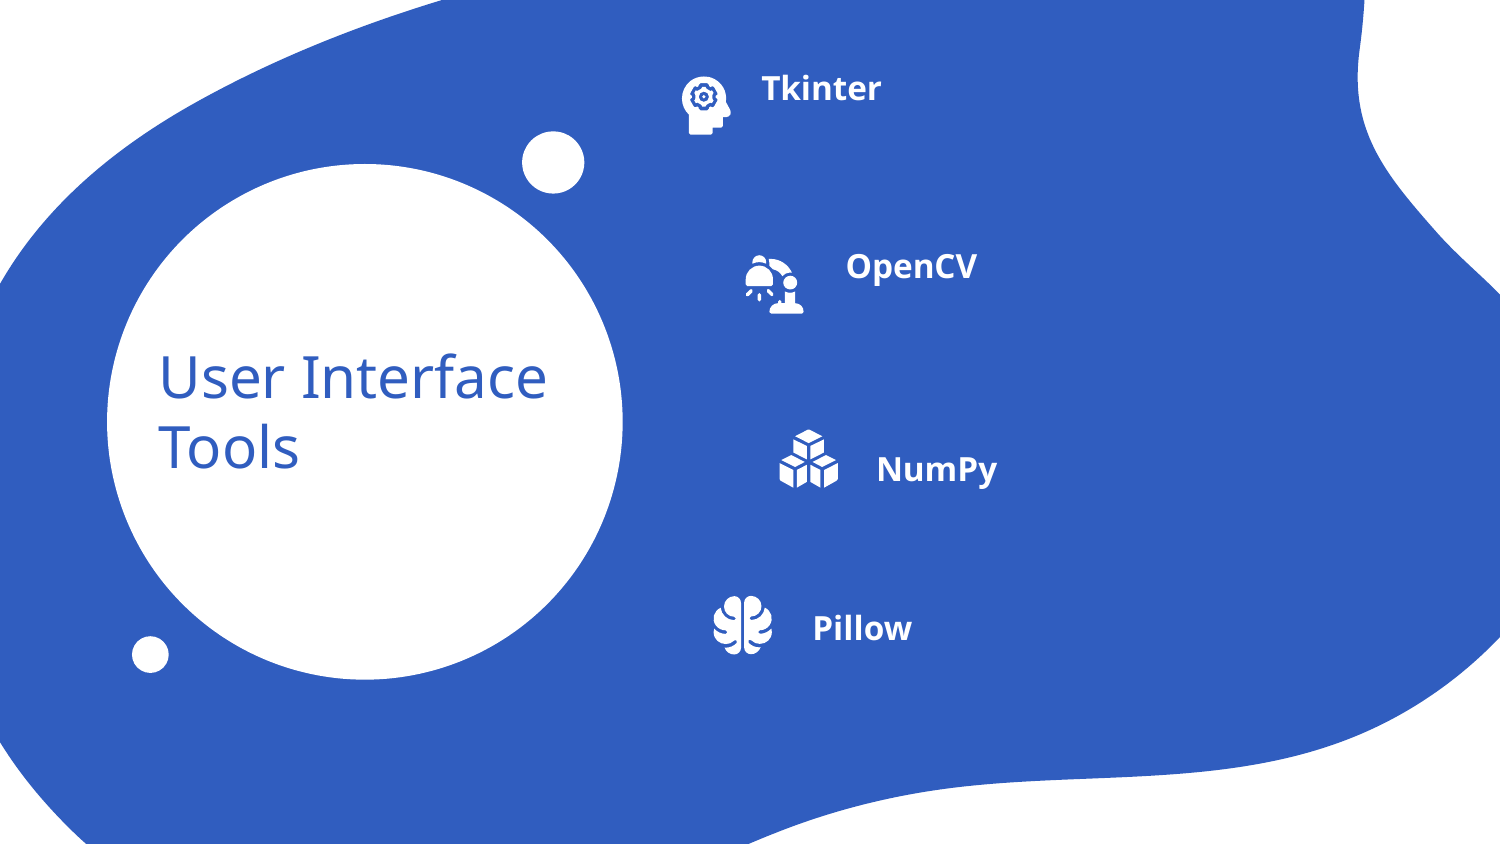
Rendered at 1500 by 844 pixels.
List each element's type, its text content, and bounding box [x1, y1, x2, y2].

subtitle Tkinter [746, 52, 1135, 171]
text_box [107, 163, 623, 680]
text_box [779, 429, 838, 488]
text_box [131, 636, 169, 673]
title User Interface Tools [143, 324, 589, 519]
subtitle Pillow [797, 592, 1490, 711]
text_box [711, 595, 774, 655]
subtitle NumPy [861, 432, 1382, 592]
text_box [522, 131, 585, 194]
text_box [681, 76, 732, 135]
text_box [745, 254, 805, 314]
subtitle OpenCV [830, 230, 1219, 349]
